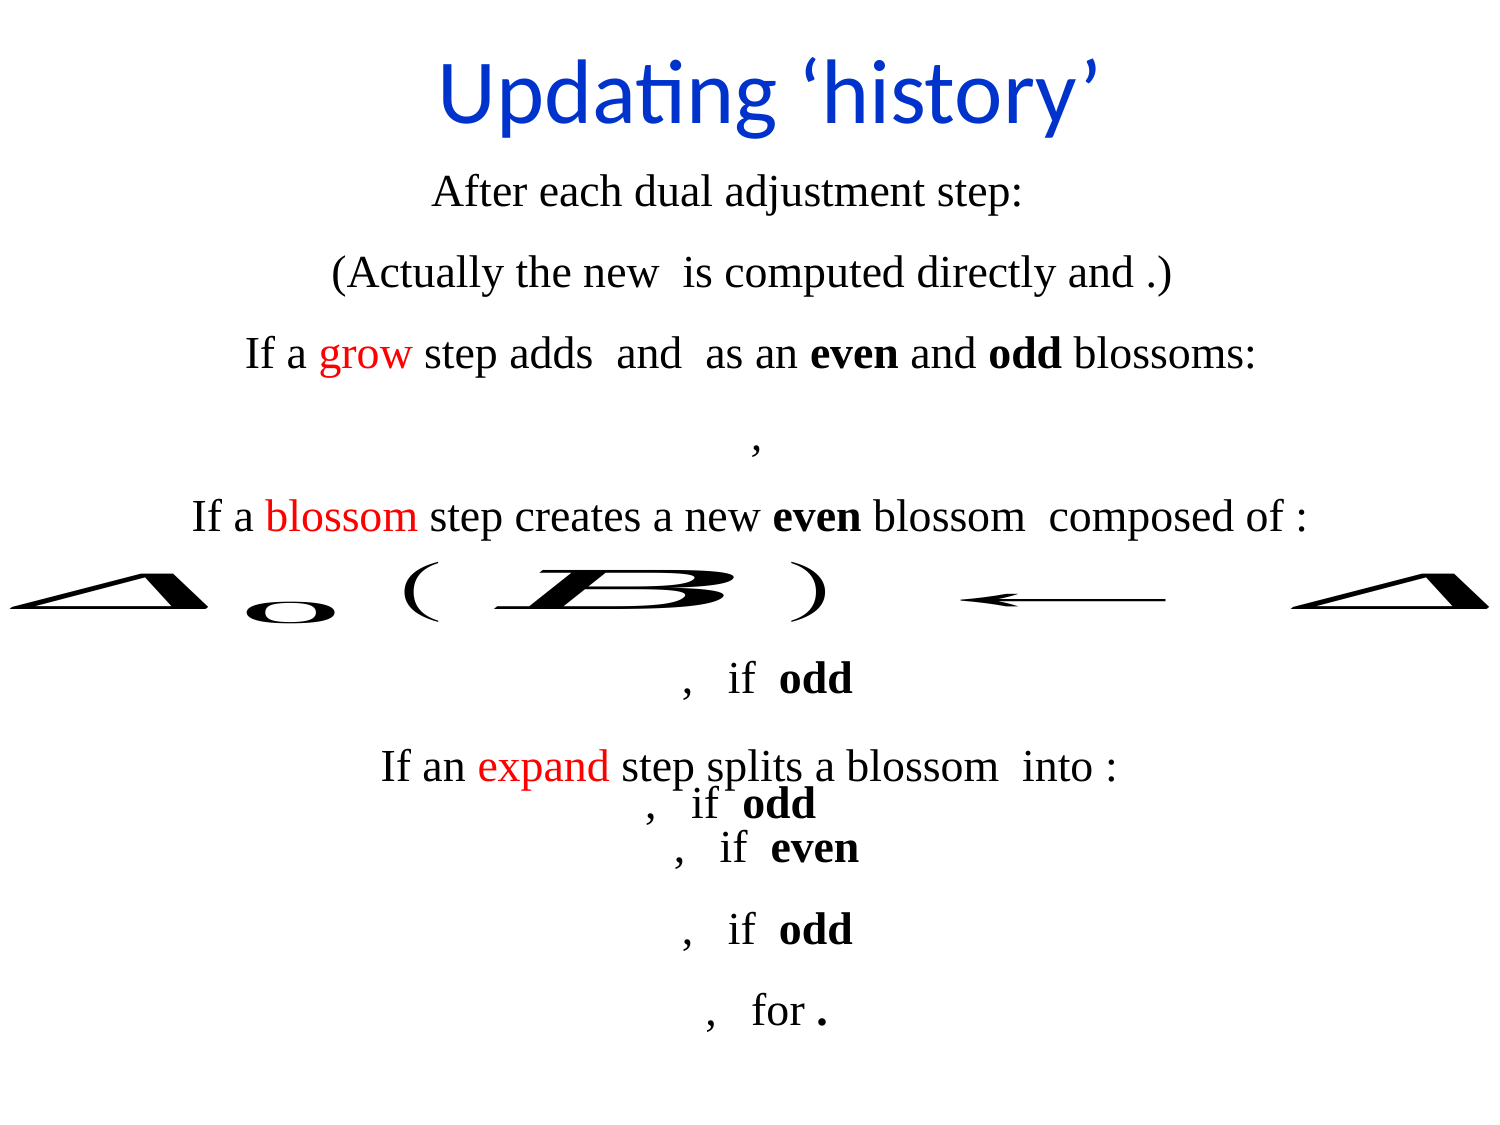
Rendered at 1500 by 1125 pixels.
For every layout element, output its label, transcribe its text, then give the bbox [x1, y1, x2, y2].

text_box Updating ‘history’ [0, 31, 1500, 142]
